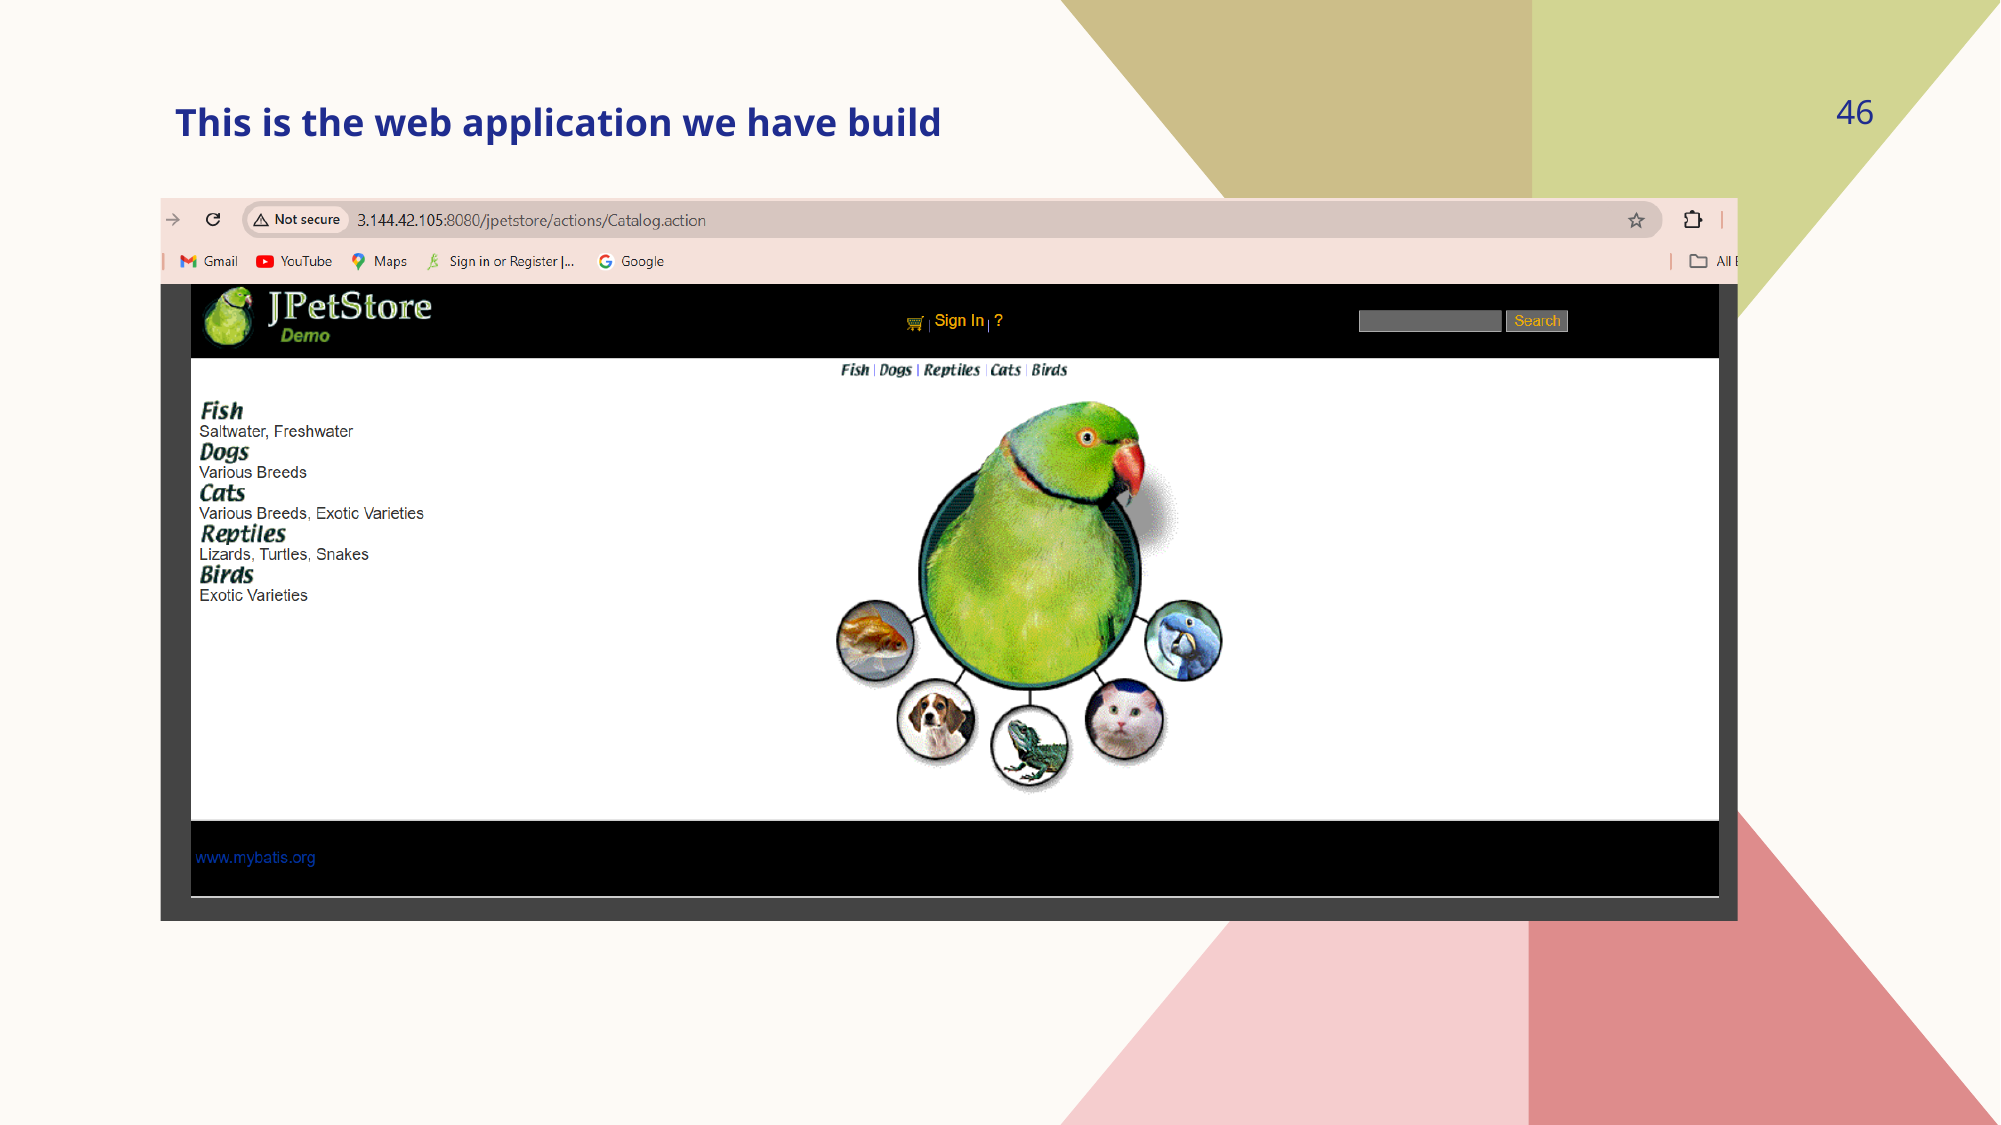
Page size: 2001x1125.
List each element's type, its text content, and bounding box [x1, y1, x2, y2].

text_box This is the web application we have build [160, 91, 1162, 152]
slide_number 46 [1699, 75, 1875, 153]
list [160, 197, 1738, 921]
